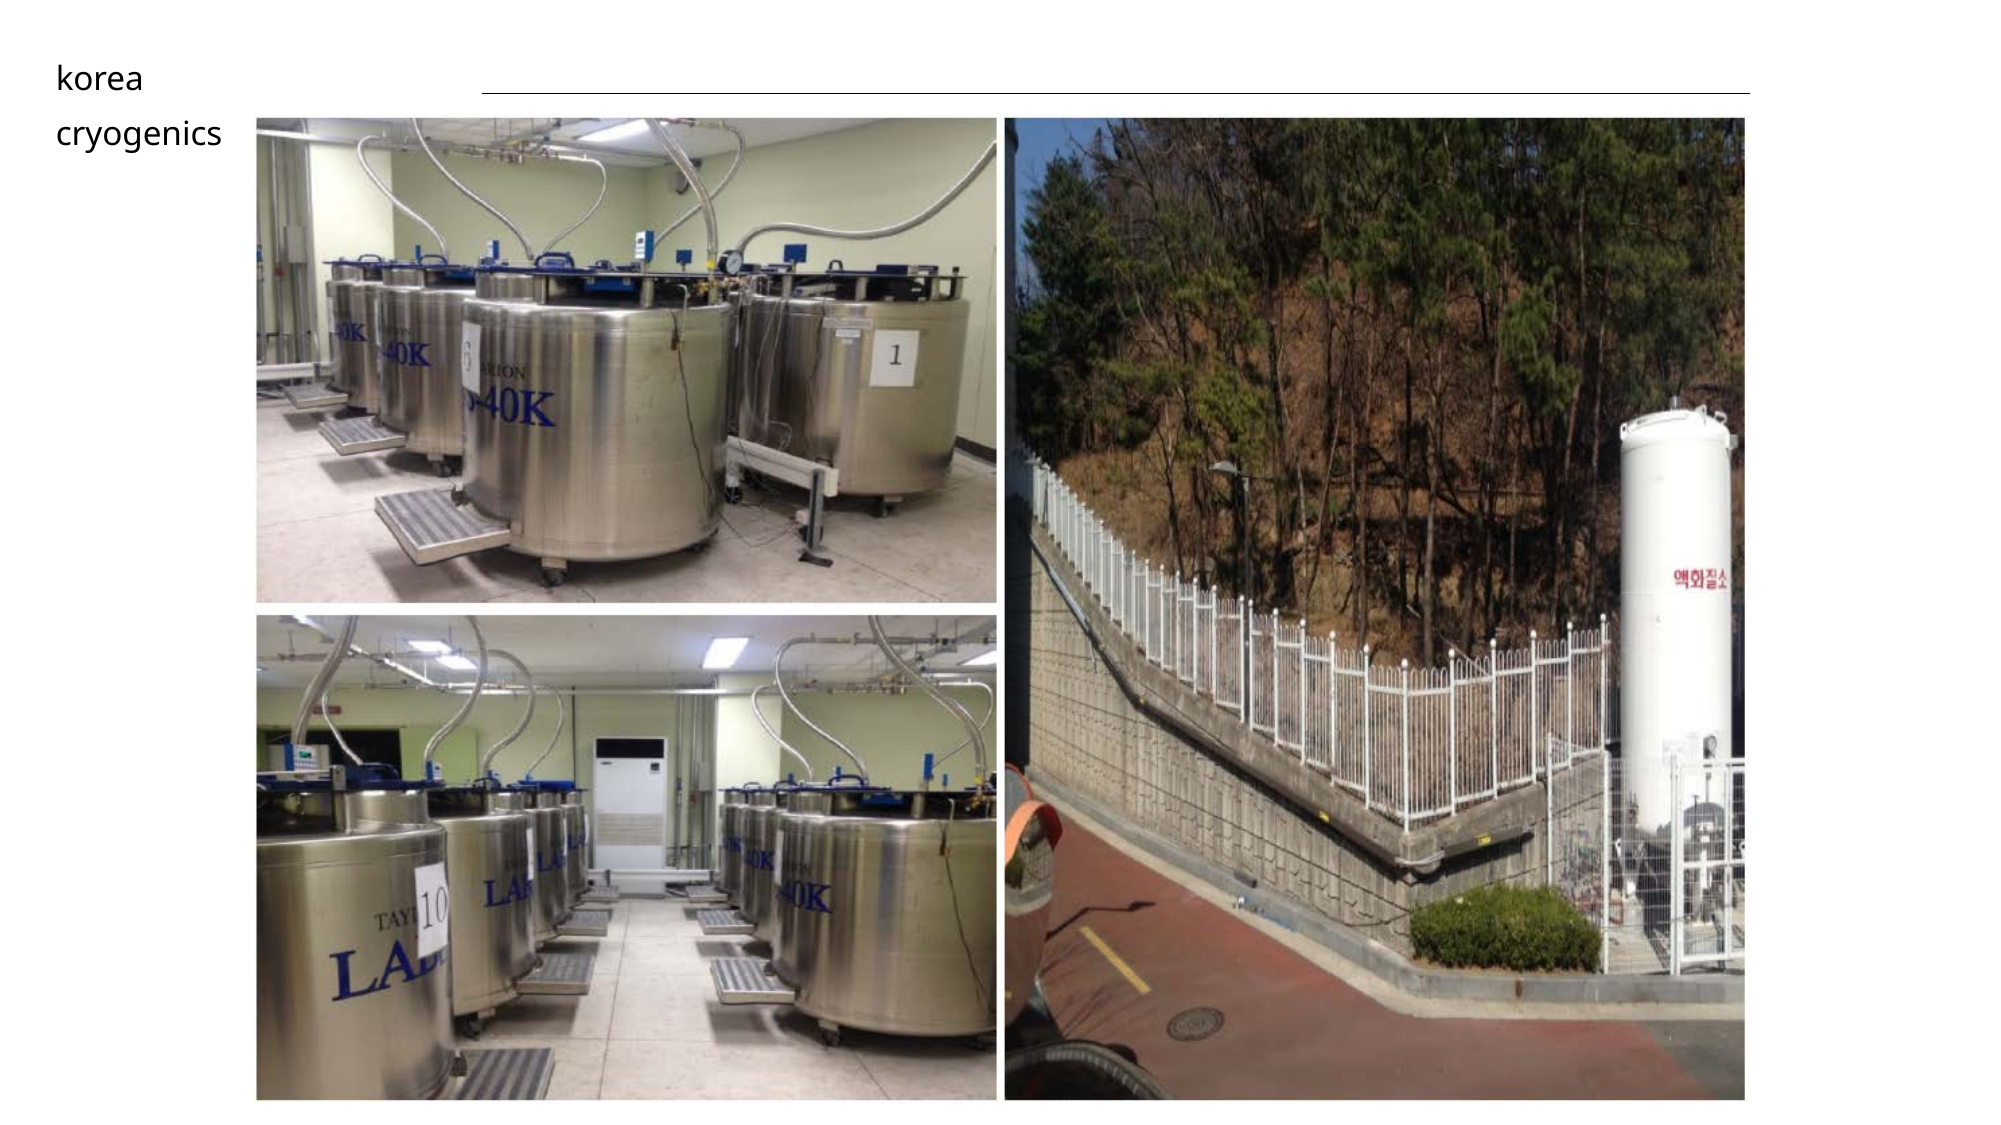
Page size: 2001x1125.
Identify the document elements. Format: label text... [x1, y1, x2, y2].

text_box korea cryogenics [55, 41, 315, 153]
text_box [254, 114, 1749, 1103]
